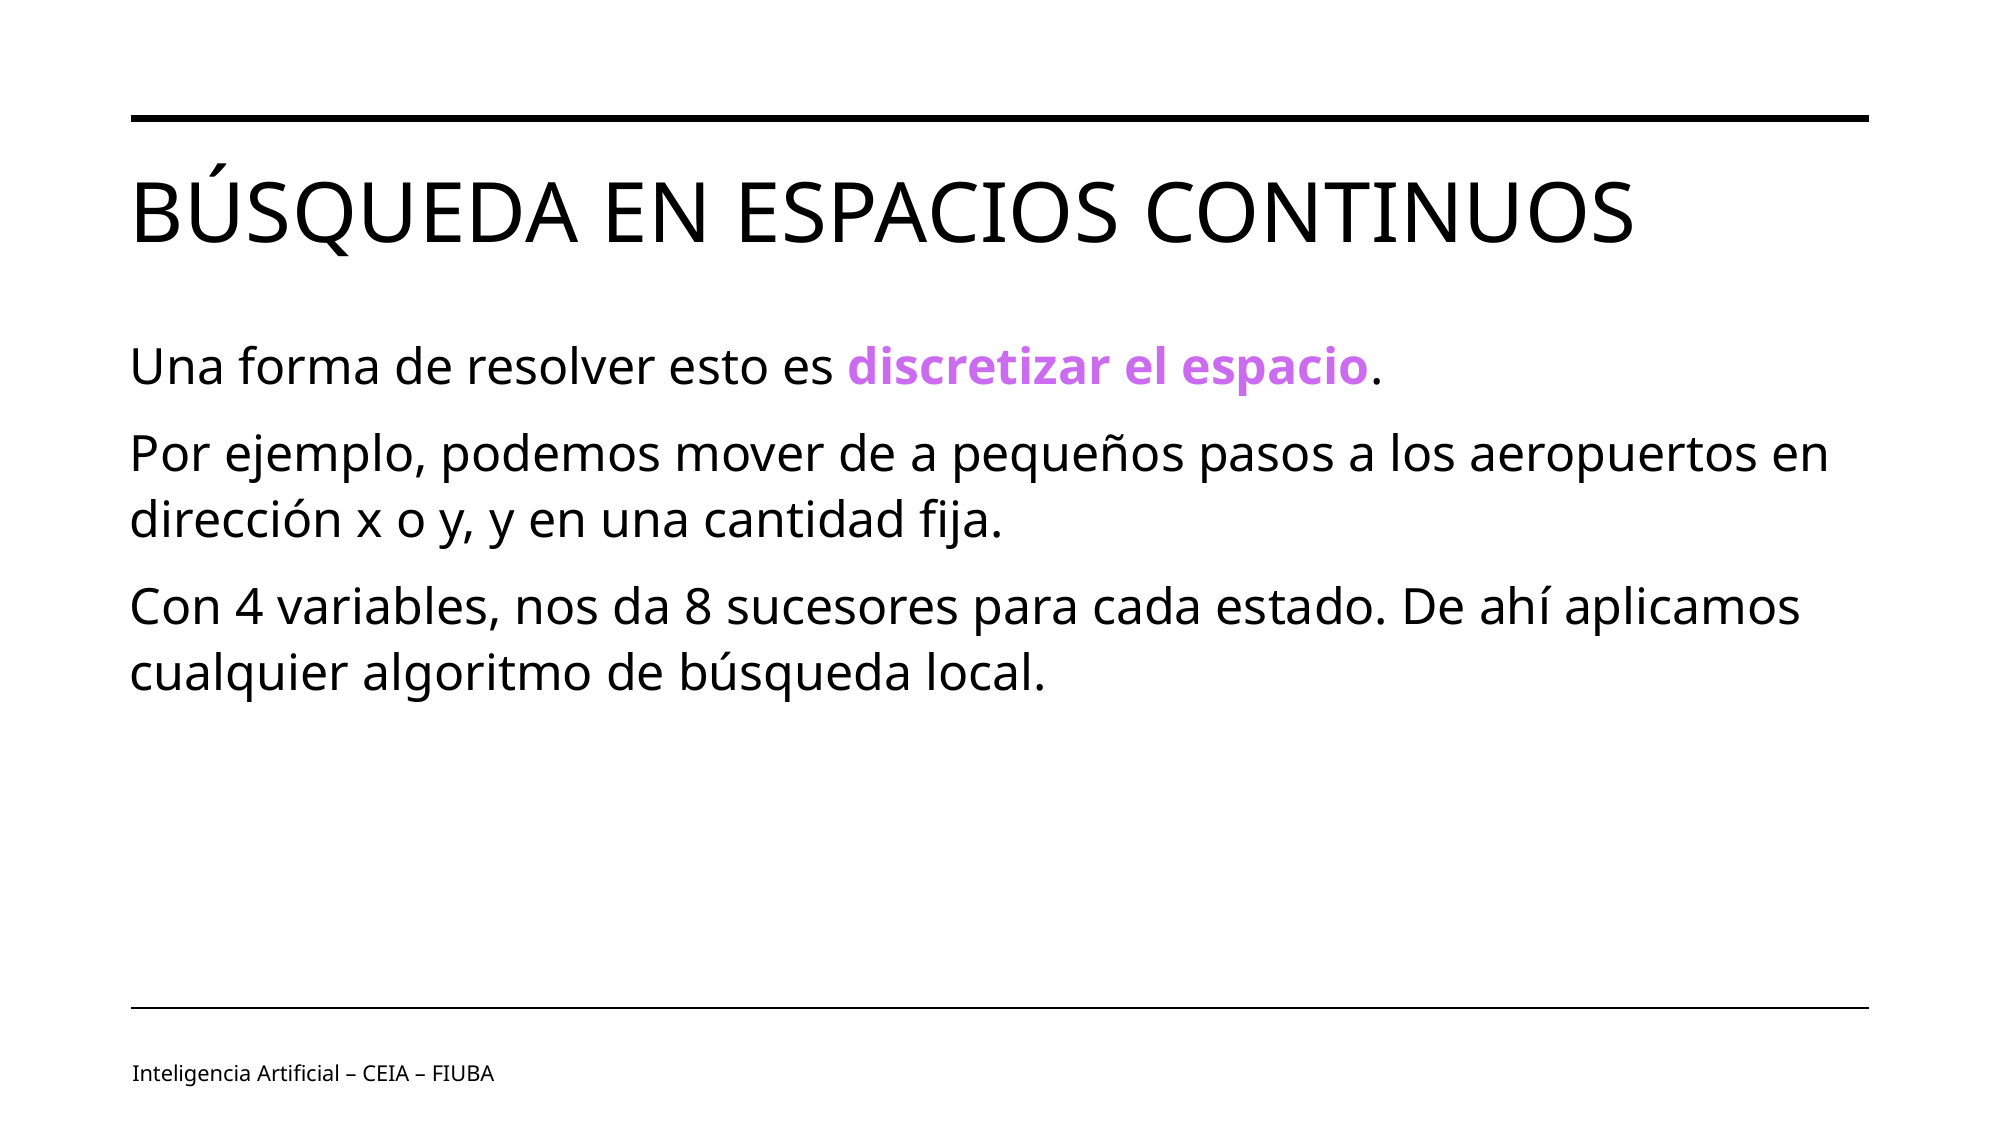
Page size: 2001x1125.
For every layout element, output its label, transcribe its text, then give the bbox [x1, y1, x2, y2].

footer Inteligencia Artificial – CEIA – FIUBA [117, 1042, 862, 1103]
title Búsqueda en espacios continuos [114, 151, 1869, 321]
list Una forma de resolver esto es discretizar el espacio. Por ejemplo, podemos mover de a pequeños pasos a los aeropuertos en dirección x o y, y en una cantidad fija. Con 4 variables, nos da 8 sucesores para cada estado. De ahí aplicamos cualquier algoritmo de búsqueda local. [114, 321, 1869, 973]
